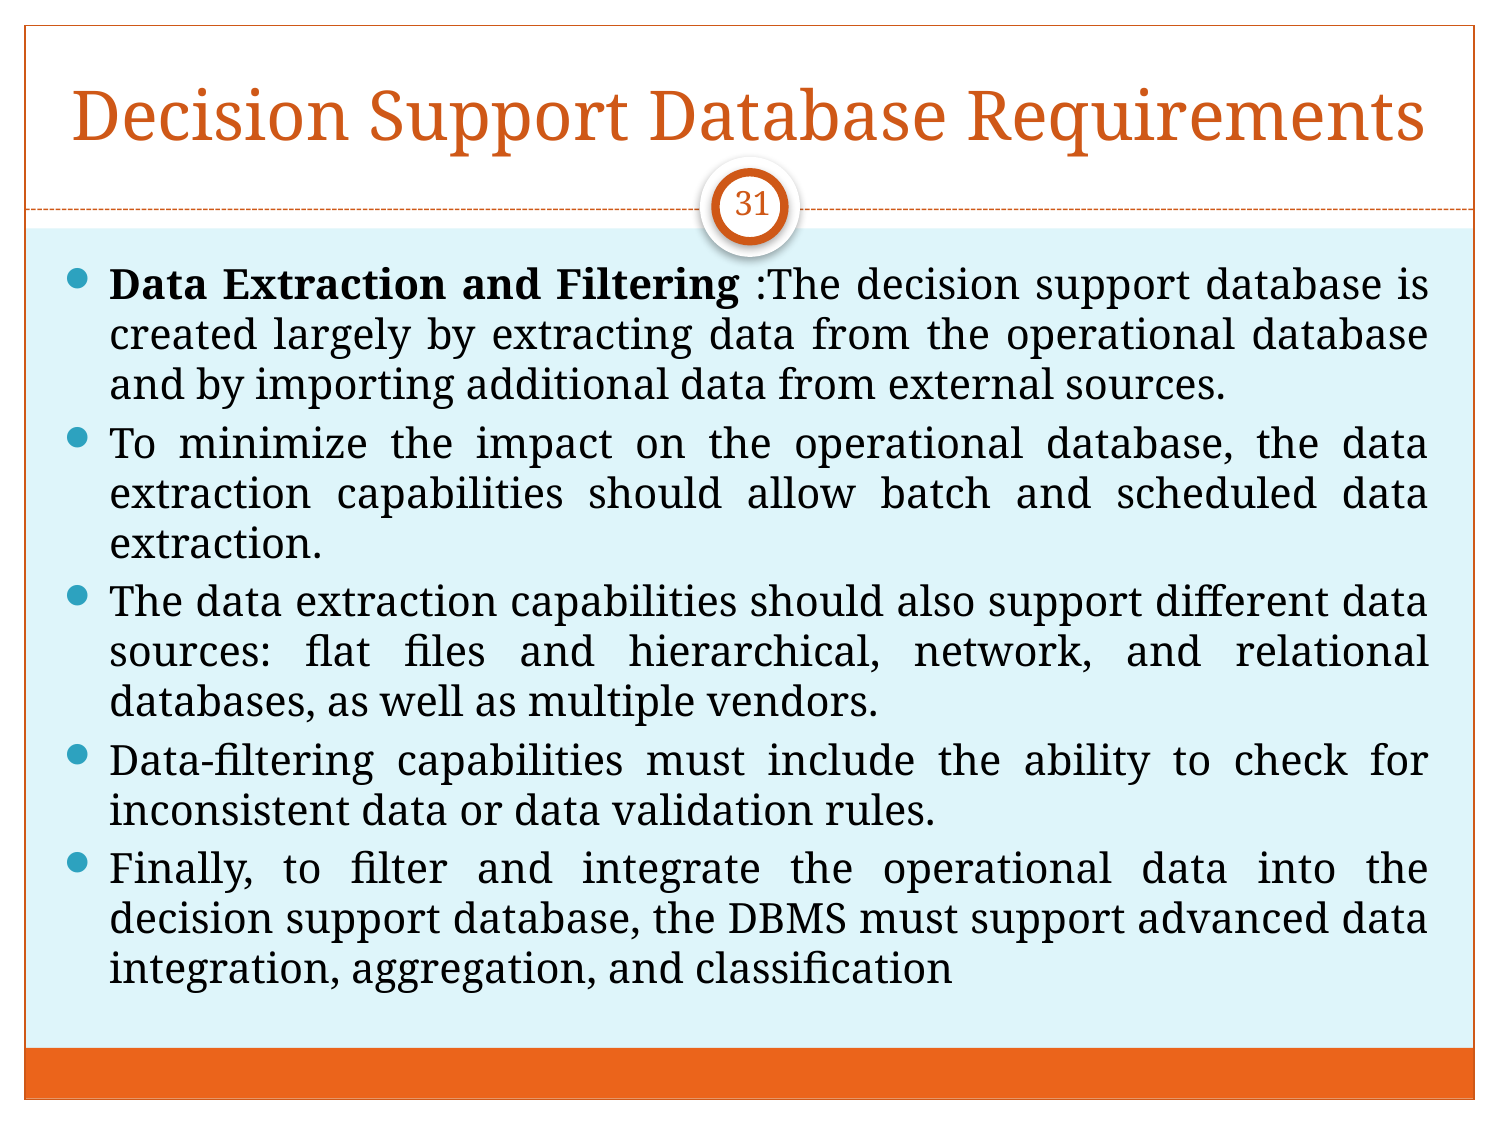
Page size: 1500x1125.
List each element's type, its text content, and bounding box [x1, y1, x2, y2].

list Data Extraction and Filtering :The decision support database is created largely by extracting data from the operational database and by importing additional data from external sources. To minimize the impact on the operational database, the data extraction capabilities should allow batch and scheduled data extraction. The data extraction capabilities should also support different data sources: flat files and hierarchical, network, and relational databases, as well as multiple vendors. Data-filtering capabilities must include the ability to check for inconsistent data or data validation rules. Finally, to filter and integrate the operational data into the decision support database, the DBMS must support advanced data integration, aggregation, and classification [49, 250, 1445, 1001]
slide_number 31 [715, 168, 791, 241]
title Decision Support Database Requirements [49, 37, 1450, 162]
